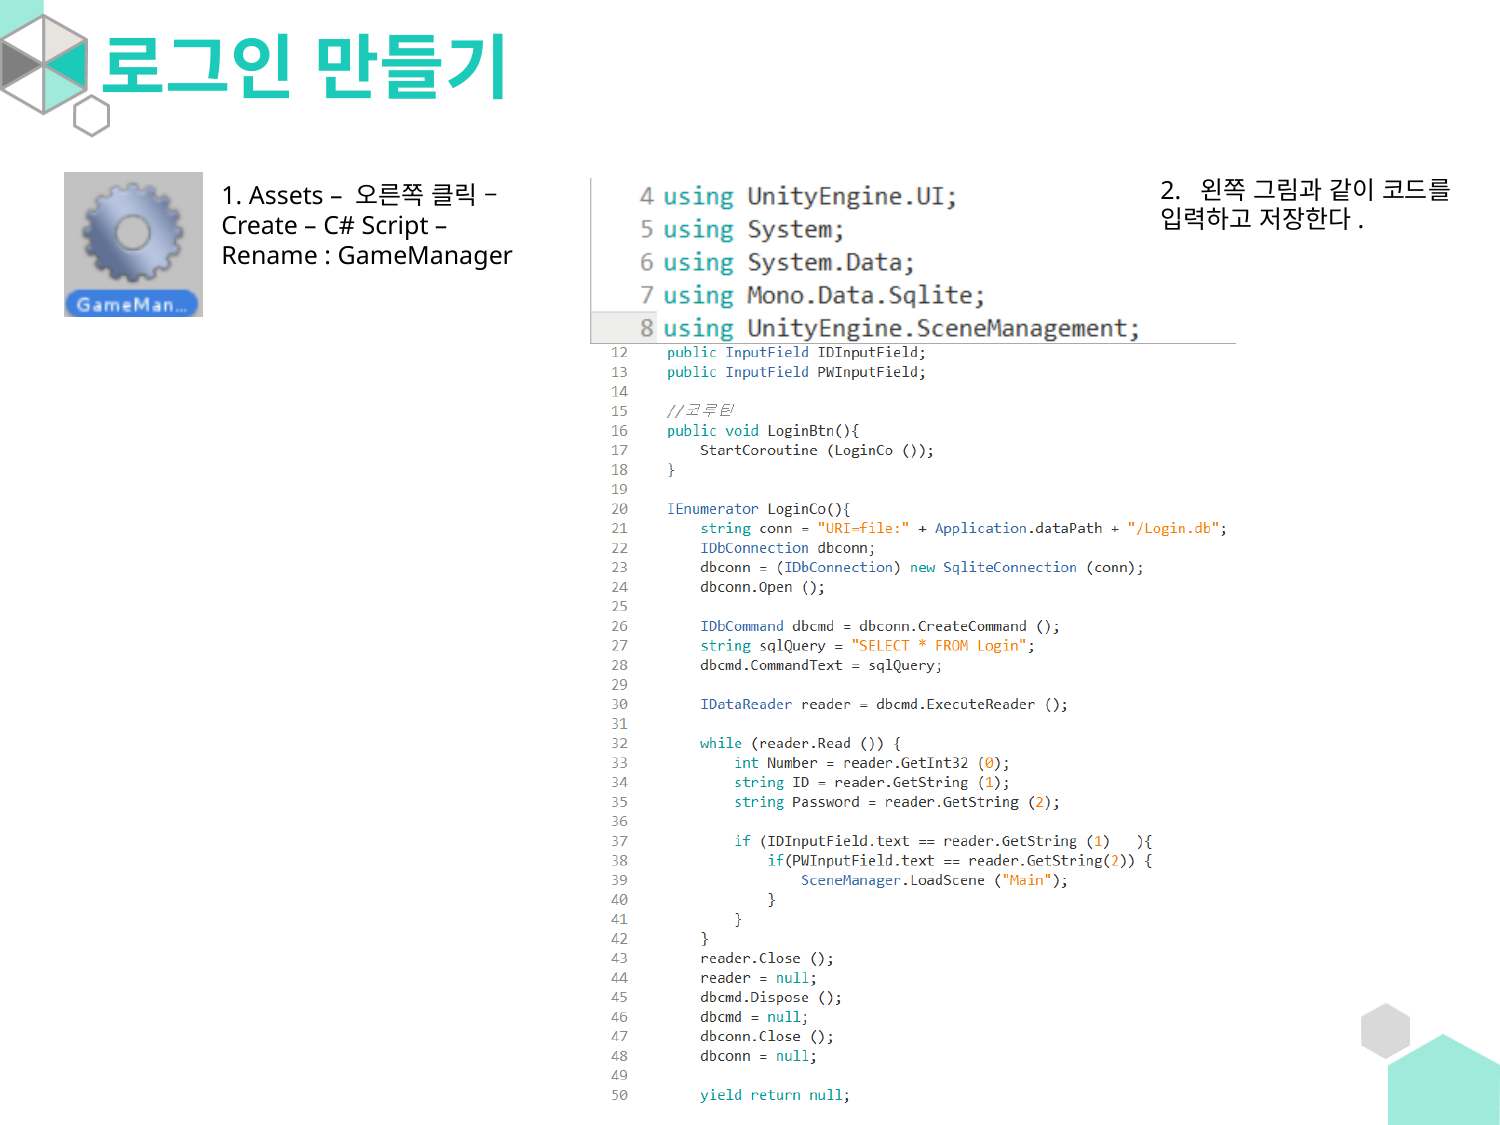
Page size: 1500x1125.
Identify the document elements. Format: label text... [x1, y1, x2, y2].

text_box 로그인 만들기 [85, 0, 1233, 132]
picture [0, 0, 1500, 1125]
text_box 1. Assets – 오른쪽 클릭 – Create – C# Script – Rename : GameManager [206, 172, 532, 278]
text_box 2. 왼쪽 그림과 같이 코드를 입력하고 저장한다. [1145, 166, 1471, 242]
